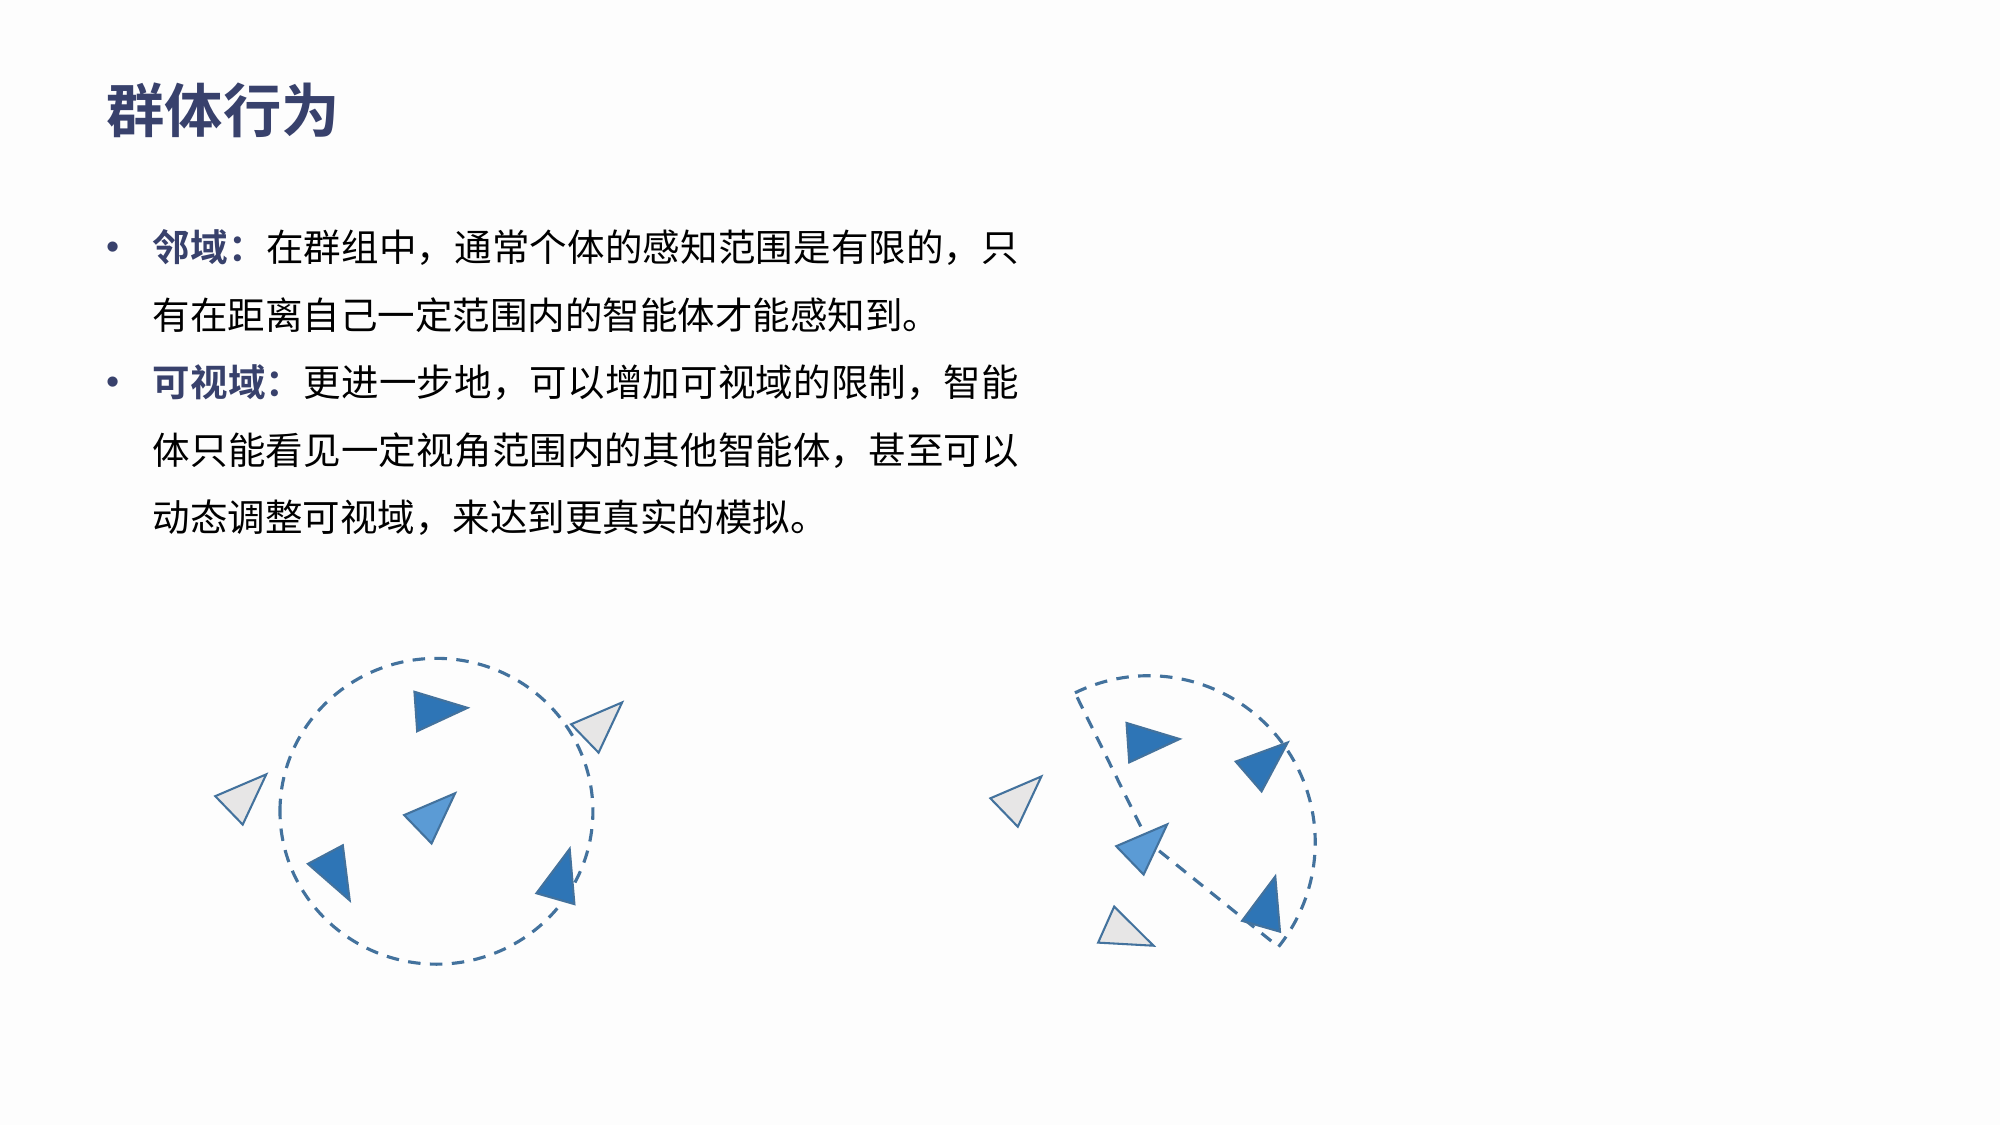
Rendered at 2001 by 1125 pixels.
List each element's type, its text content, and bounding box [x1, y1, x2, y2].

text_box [981, 675, 1316, 1009]
text_box 群体行为 [91, 66, 355, 152]
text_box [221, 658, 630, 965]
text_box 邻域：在群组中，通常个体的感知范围是有限的，只有在距离自己一定范围内的智能体才能感知到。 可视域：更进一步地，可以增加可视域的限制，智能体只能看见一定视角范围内的其他智能体，甚至可以动态调整可视域，来达到更真实的模拟。 [91, 194, 1034, 547]
